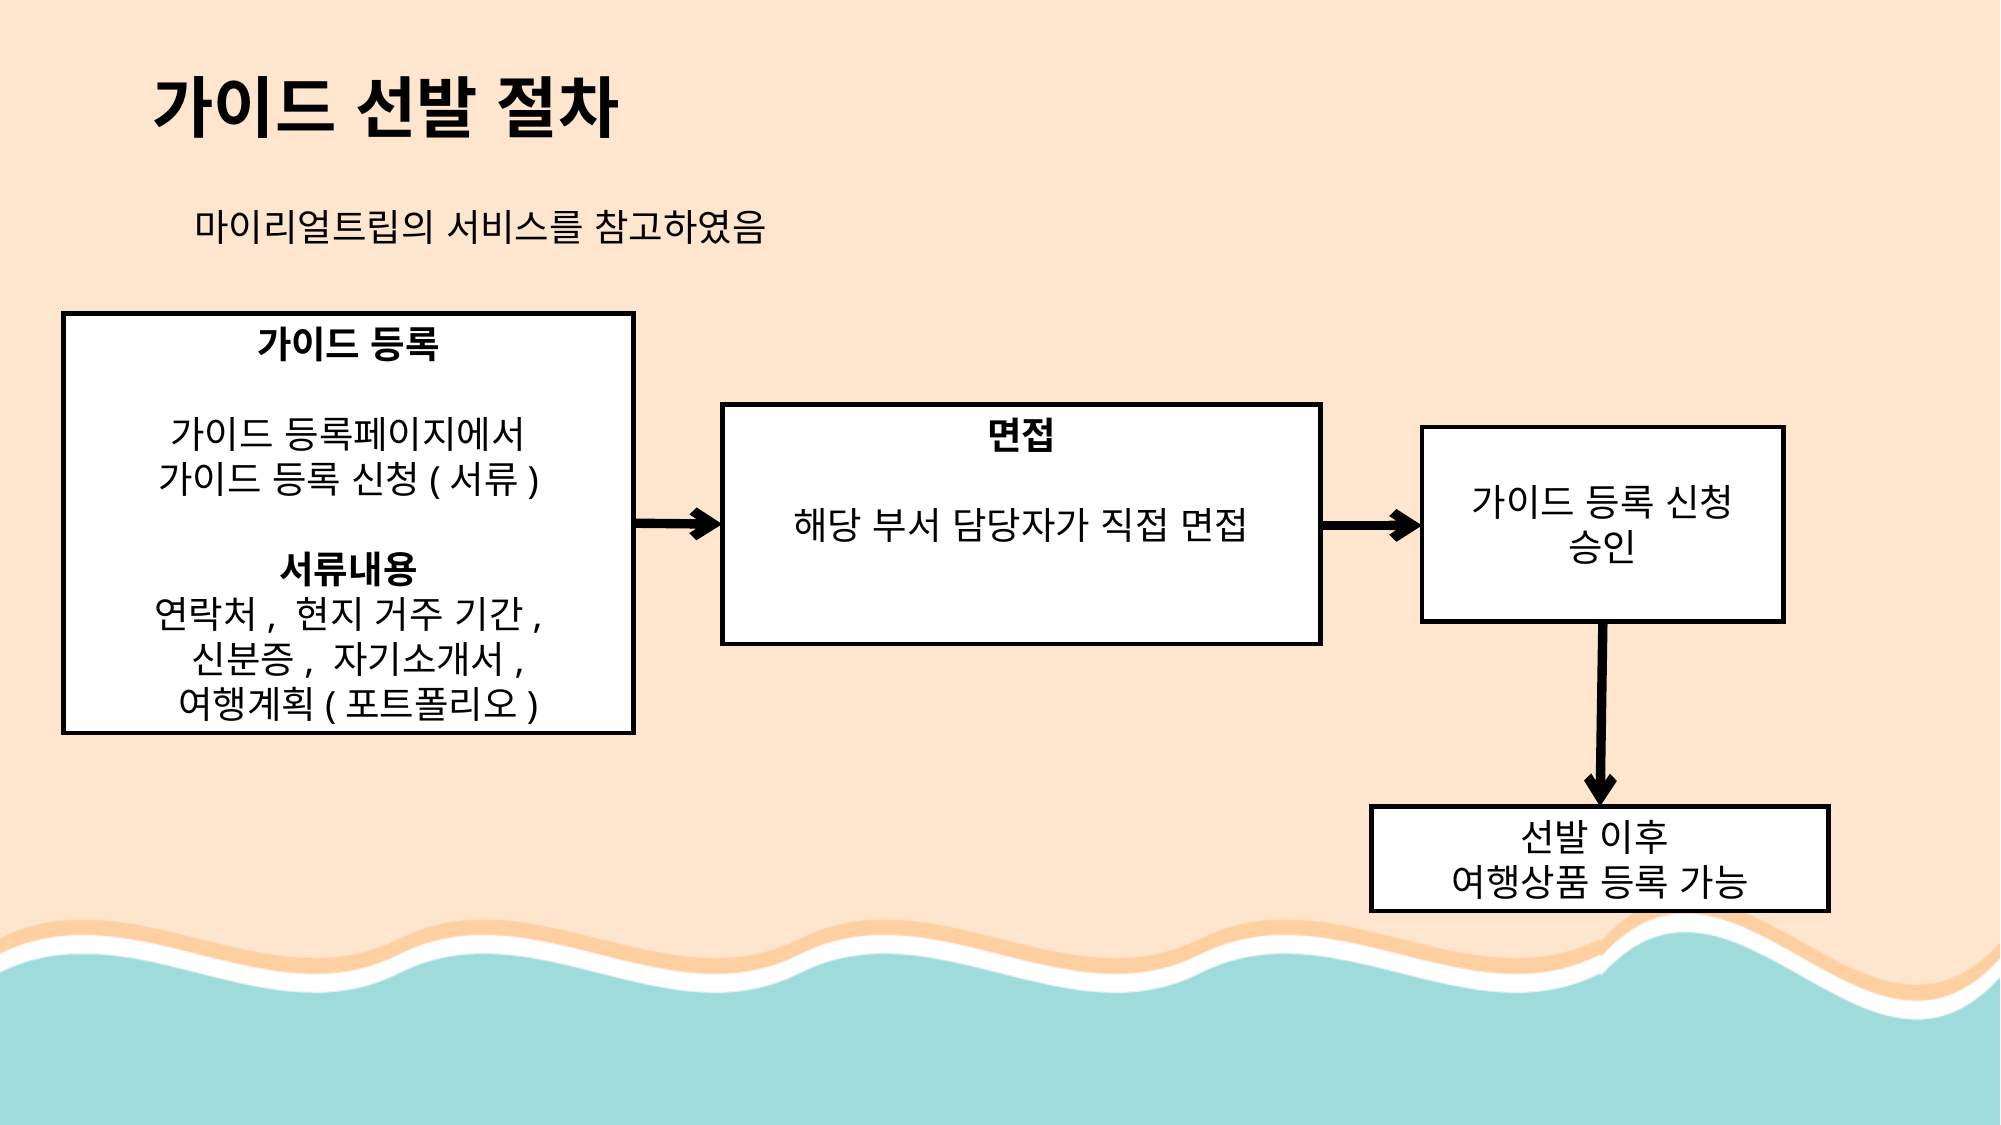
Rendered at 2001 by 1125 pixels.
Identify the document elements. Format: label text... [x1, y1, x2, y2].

text_box 마이리얼트립의 서비스를 참고하였음 [179, 197, 868, 257]
text_box 가이드 선발 절차 [137, 58, 1307, 154]
text_box 가이드 등록 신청 승인 [1421, 426, 1785, 623]
text_box 가이드 등록 가이드 등록페이지에서 가이드 등록 신청(서류) 서류내용 연락처, 현지 거주 기간, 신분증, 자기소개서, 여행계획(포트폴리오) [62, 312, 635, 734]
text_box 선발 이후 여행상품 등록 가능 [1370, 805, 1830, 912]
text_box 면접 해당 부서 담당자가 직접 면접 [721, 403, 1322, 645]
picture [0, 0, 2000, 1125]
